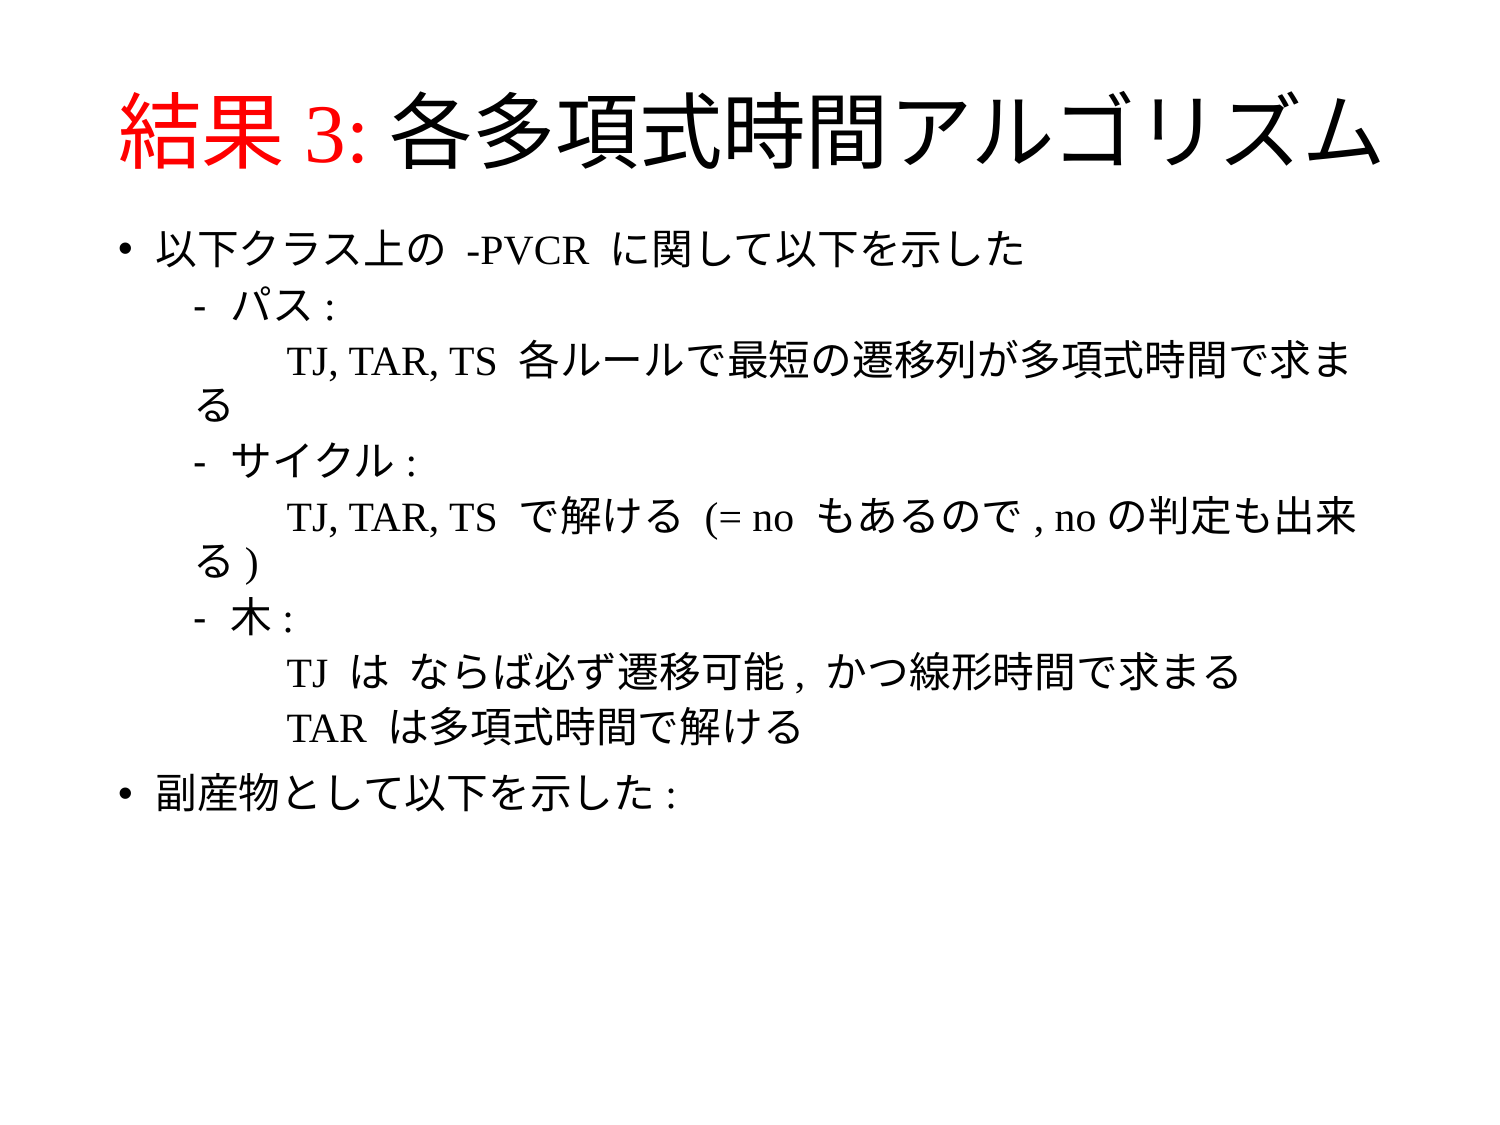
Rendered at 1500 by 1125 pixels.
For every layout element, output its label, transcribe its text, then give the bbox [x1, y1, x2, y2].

title 結果3:各多項式時間アルゴリズム [103, 59, 1416, 211]
